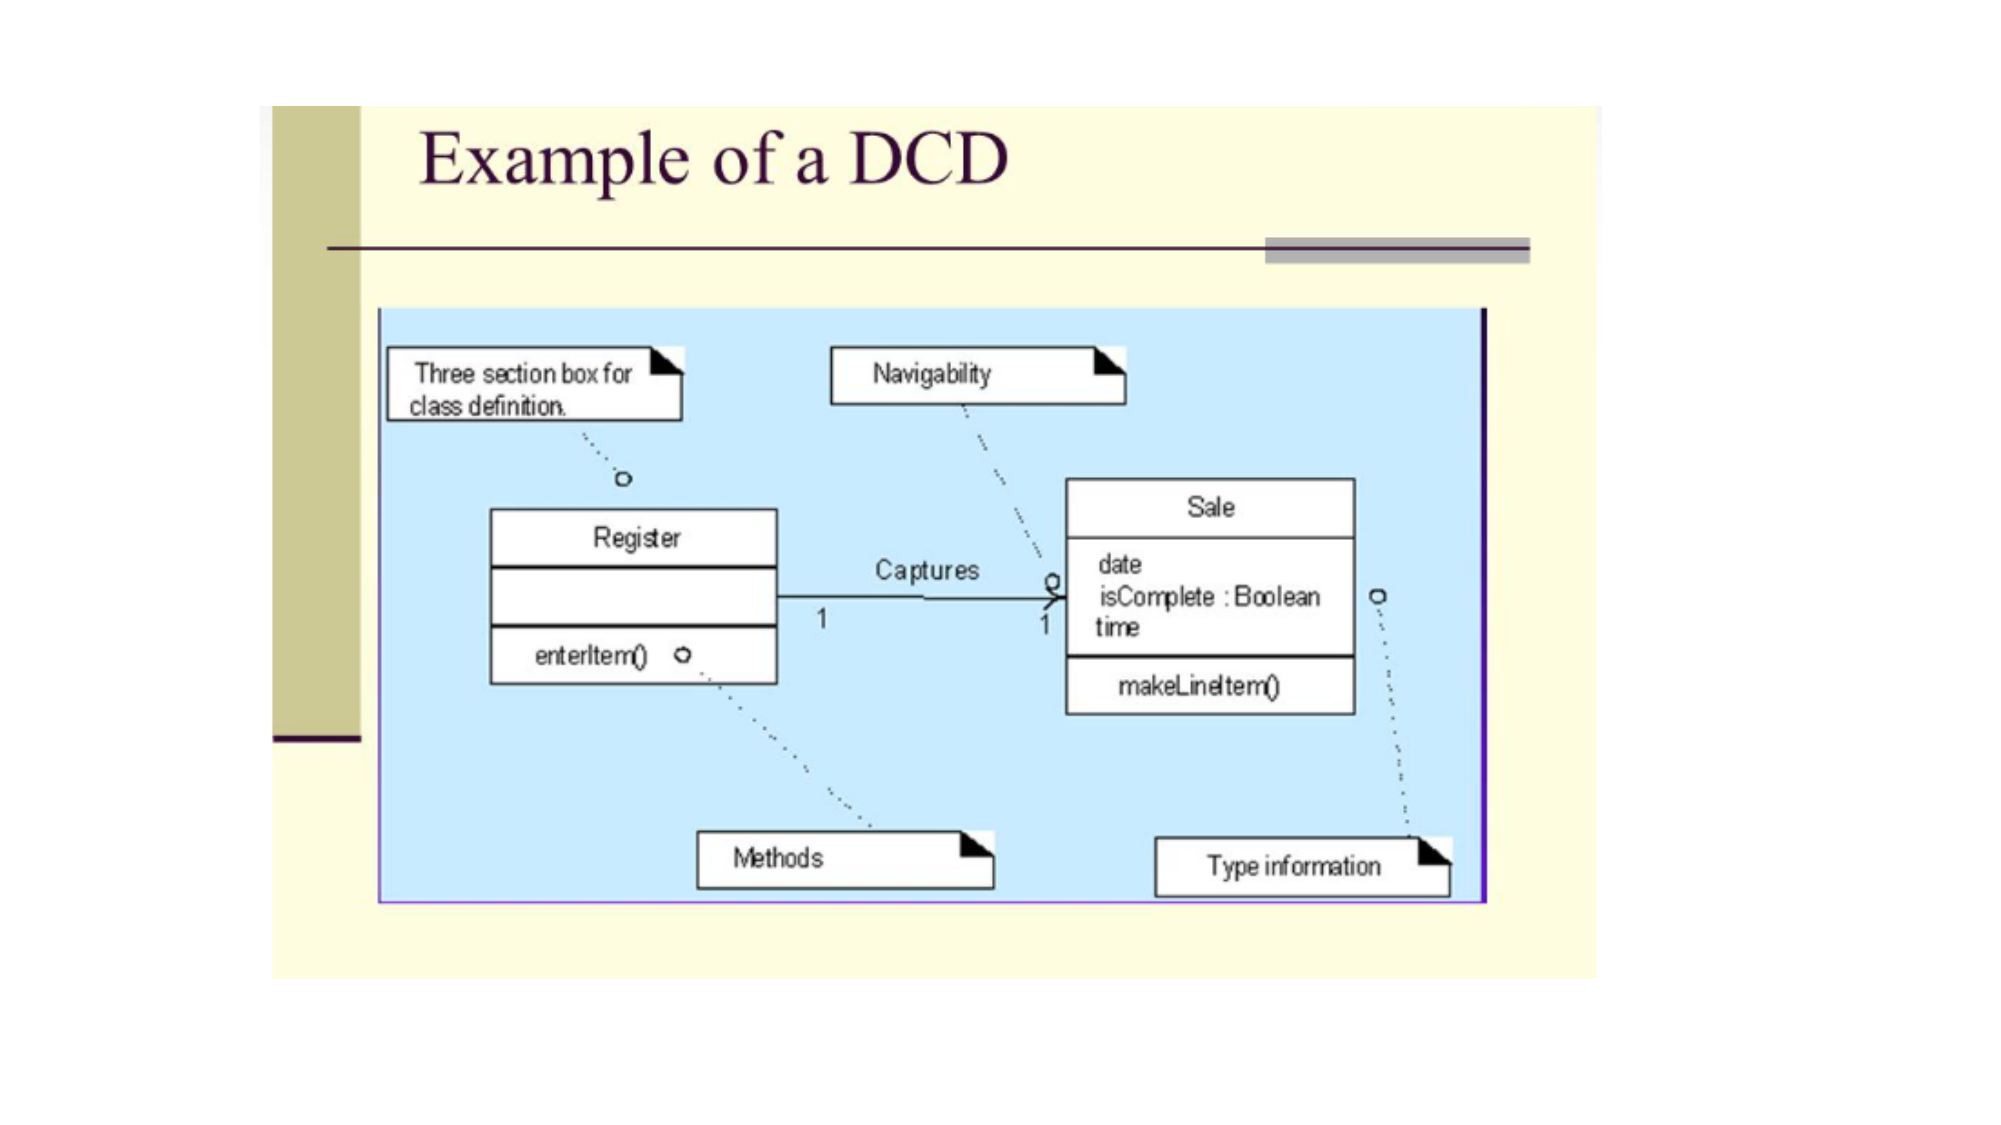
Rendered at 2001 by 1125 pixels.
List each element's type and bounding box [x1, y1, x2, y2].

list [259, 106, 1603, 979]
